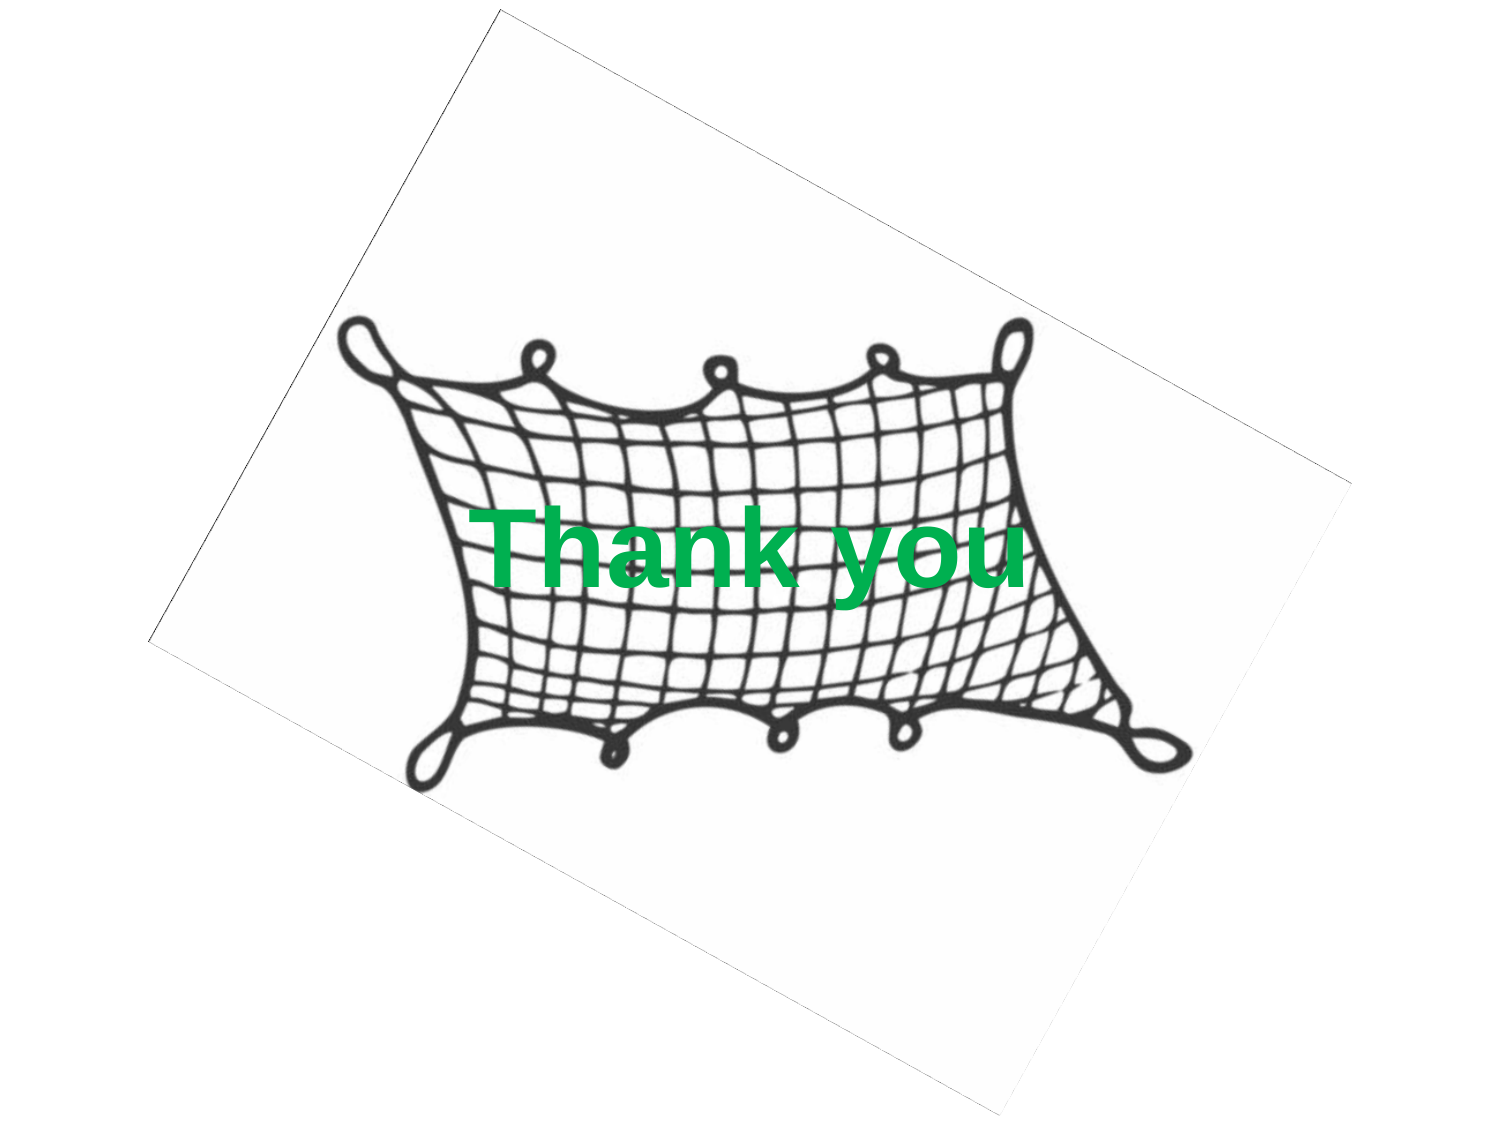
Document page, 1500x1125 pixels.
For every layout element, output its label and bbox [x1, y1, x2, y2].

picture [151, 11, 1350, 1114]
